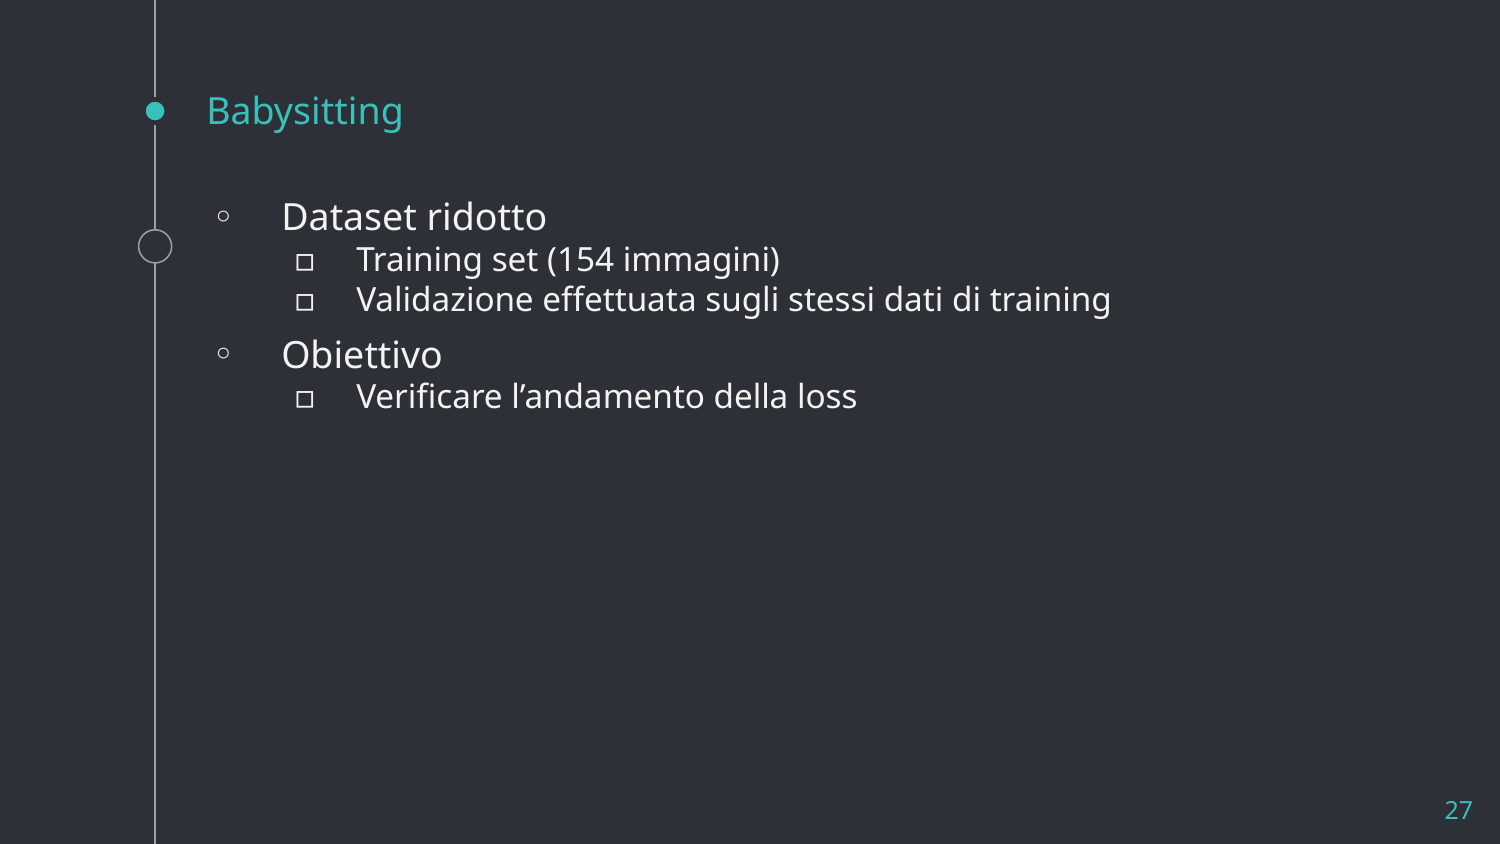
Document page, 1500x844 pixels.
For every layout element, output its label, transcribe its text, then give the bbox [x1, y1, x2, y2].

title Babysitting [191, 90, 1317, 147]
slide_number 27 [1398, 779, 1489, 832]
list Dataset ridotto Training set (154 immagini) Validazione effettuata sugli stessi dati di training Obiettivo Verificare l’andamento della loss [191, 178, 1317, 790]
